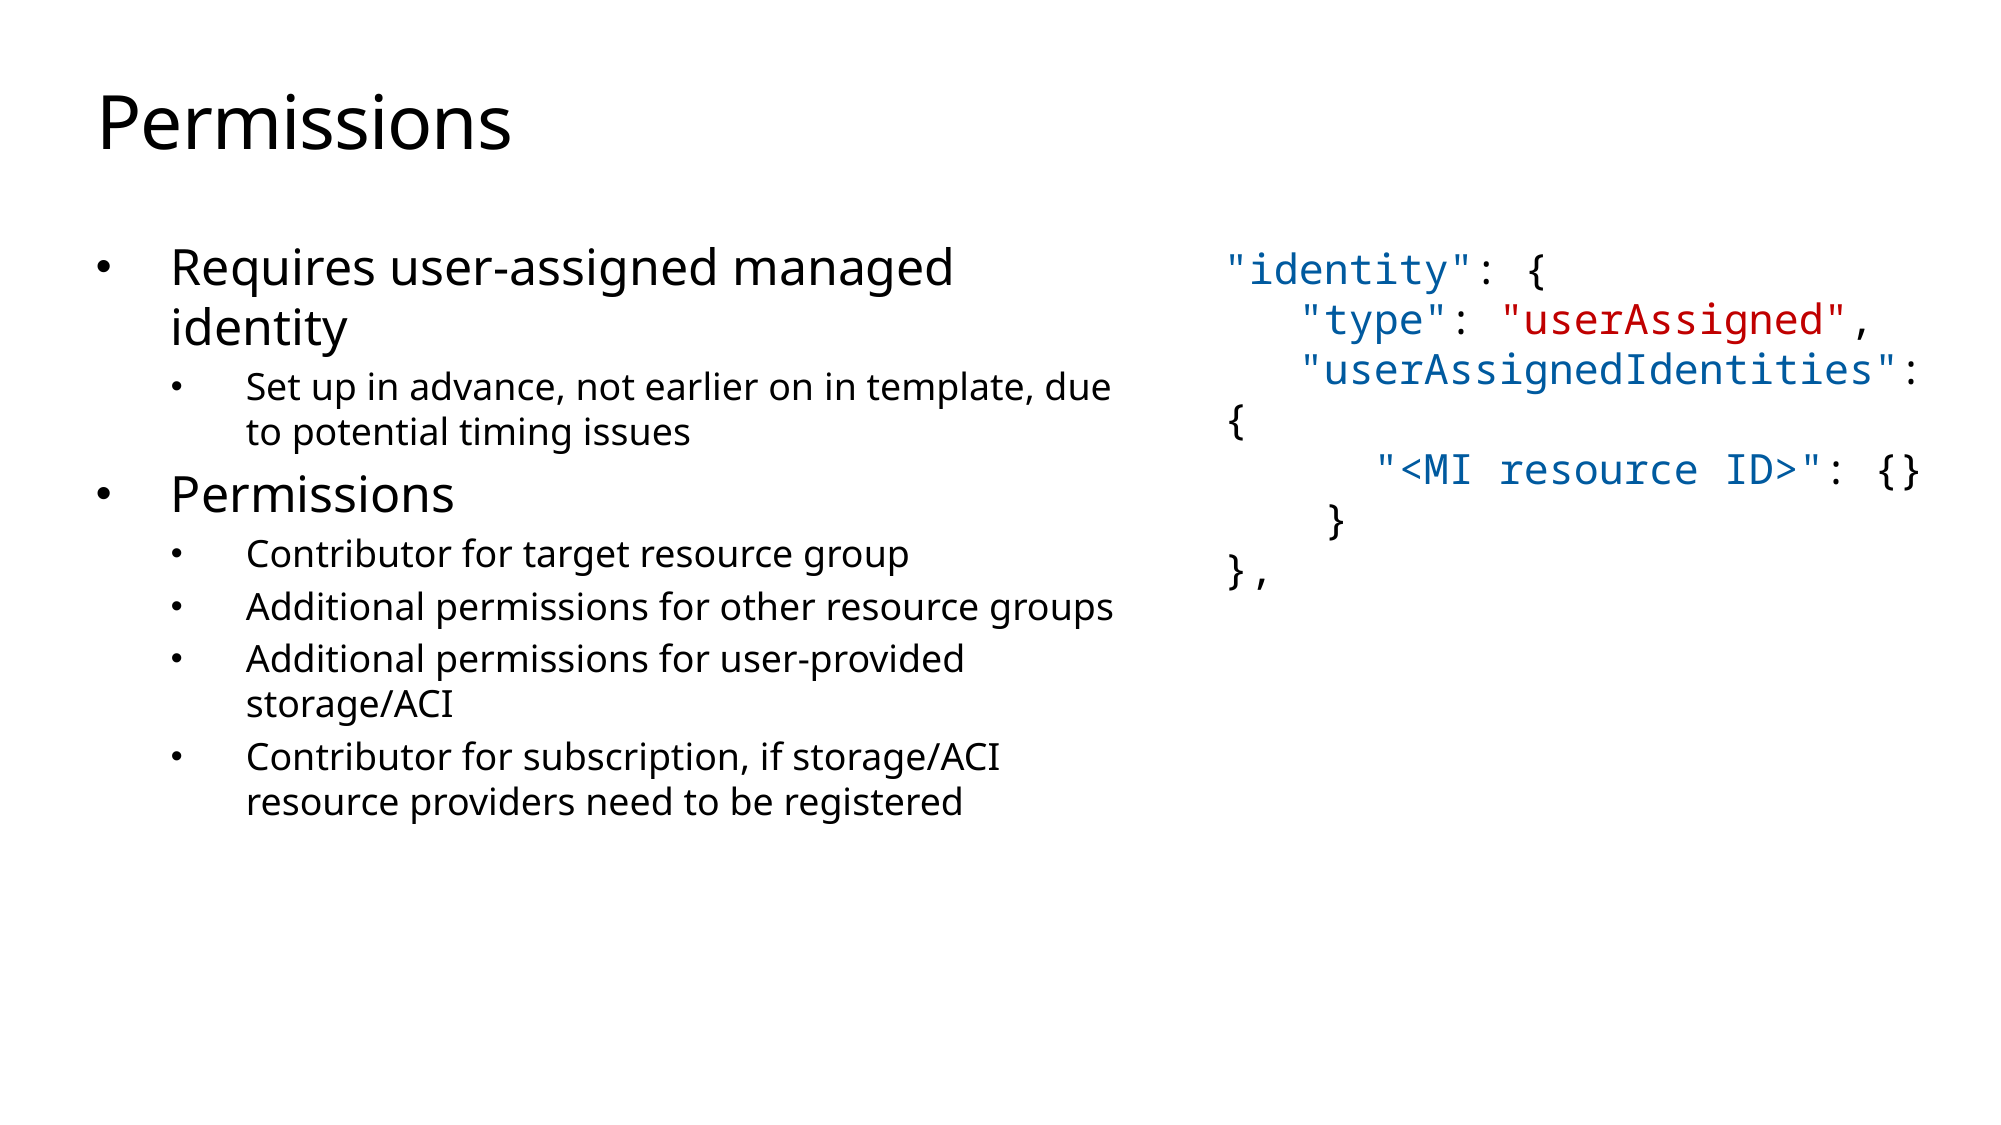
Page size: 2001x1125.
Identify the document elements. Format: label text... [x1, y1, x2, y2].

text_box "identity": { "type": "userAssigned", "userAssignedIdentities": { "<MI resource ID>": {} } }, [1208, 235, 1967, 601]
list Requires user-assigned managed identity Set up in advance, not earlier on in template, due to potential timing issues Permissions Contributor for target resource group Additional permissions for other resource groups Additional permissions for user-provided storage/ACI Contributor for subscription, if storage/ACI resource providers need to be registered [95, 235, 1131, 833]
title Permissions [96, 75, 1904, 166]
